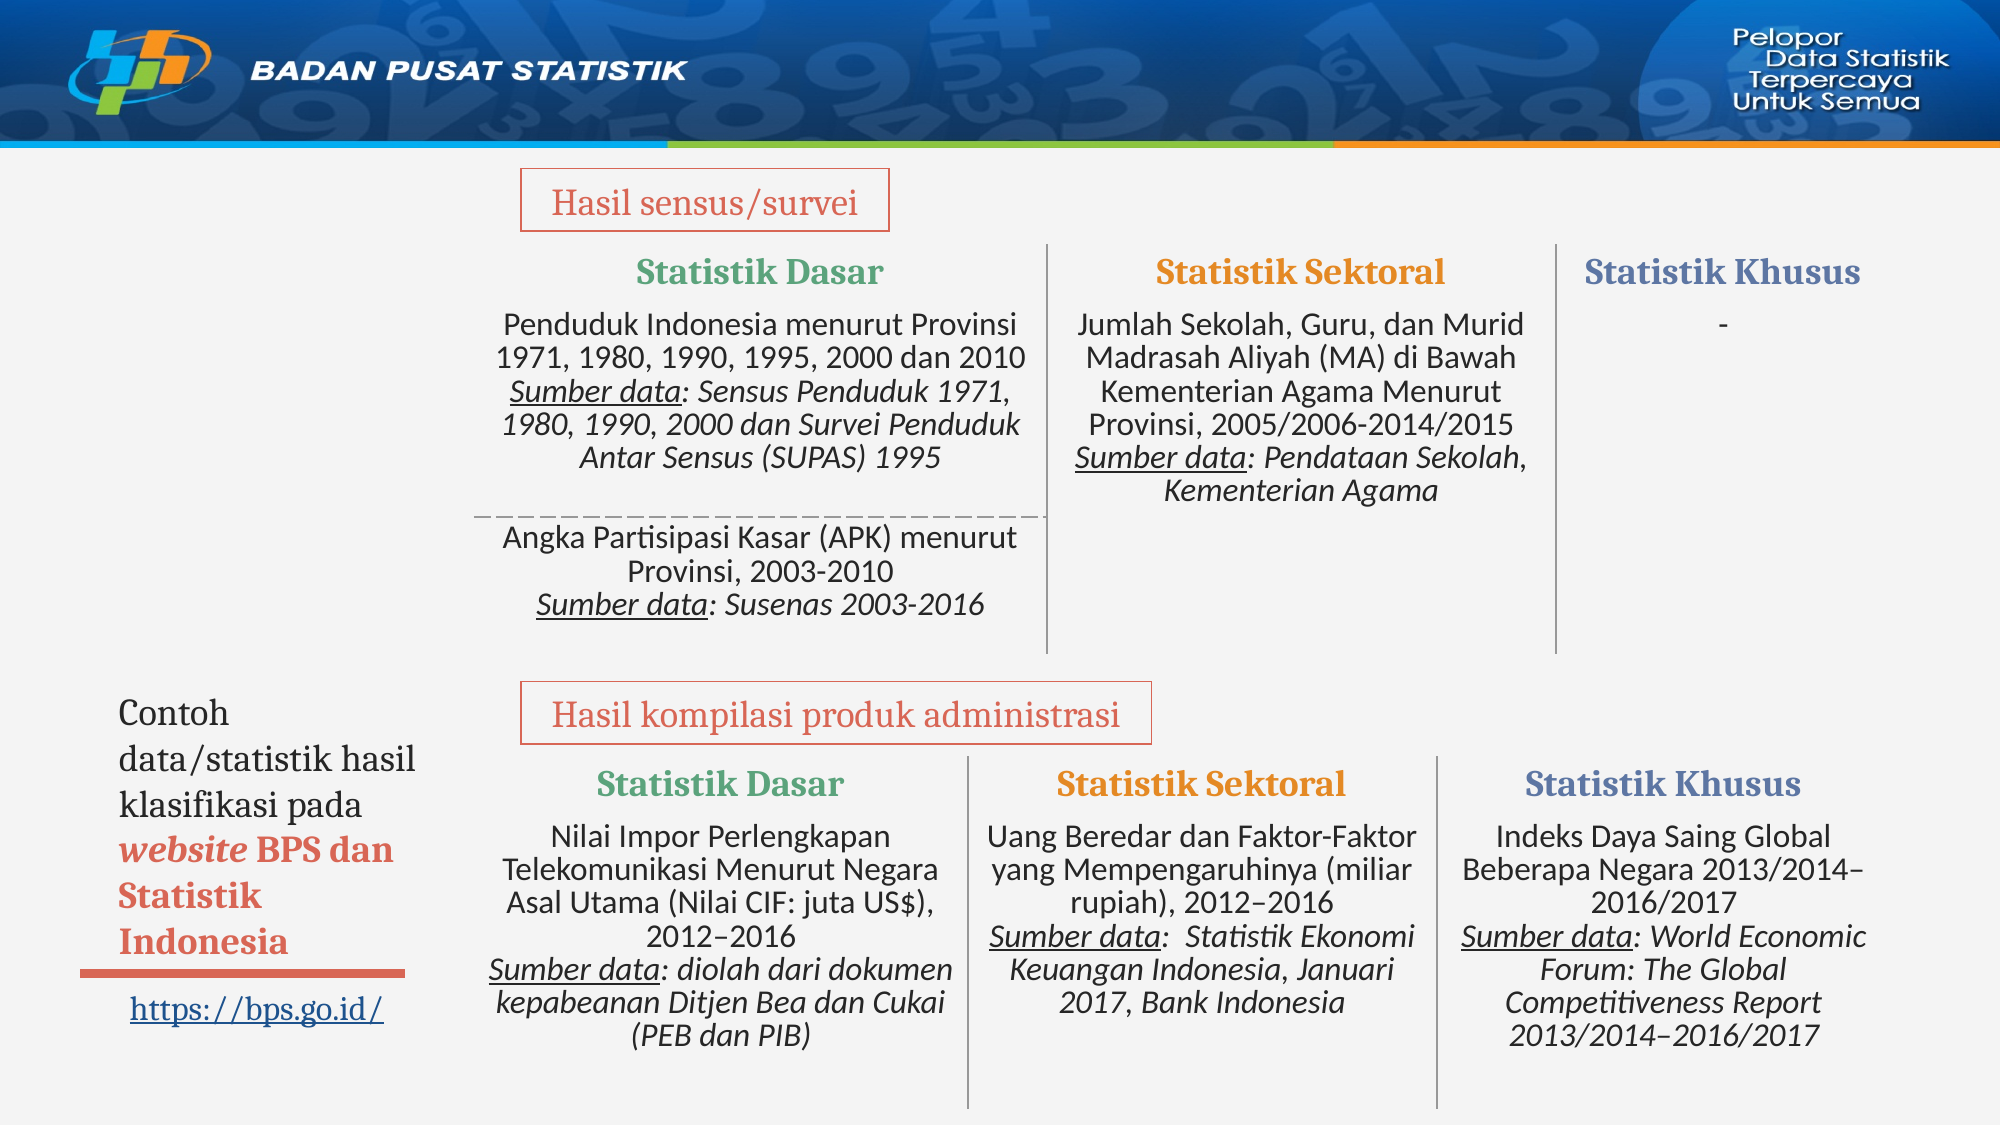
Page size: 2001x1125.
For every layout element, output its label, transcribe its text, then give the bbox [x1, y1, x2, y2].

table_cell Nilai Impor Perlengkapan Telekomunikasi Menurut Negara Asal Utama (Nilai CIF: juta US$), 2012–2016 Sumber data: diolah dari dokumen kepabeanan Ditjen Bea dan Cukai (PEB dan PIB) [474, 816, 967, 1109]
table_cell Jumlah Sekolah, Guru, dan Murid Madrasah Aliyah (MA) di Bawah Kementerian Agama Menurut Provinsi, 2005/2006-2014/2015 Sumber data: Pendataan Sekolah, Kementerian Agama [1048, 304, 1555, 654]
table_header Statistik Sektoral [969, 756, 1436, 816]
table_header Statistik Khusus [1557, 244, 1891, 304]
table_cell Uang Beredar dan Faktor-Faktor yang Mempengaruhinya (miliar rupiah), 2012–2016 Sumber data: Statistik Ekonomi Keuangan Indonesia, Januari 2017, Bank Indonesia [969, 816, 1436, 1109]
table_cell Angka Partisipasi Kasar (APK) menurut Provinsi, 2003-2010 Sumber data: Susenas 2003-2016 [474, 517, 1046, 654]
table_header Statistik Khusus [1438, 756, 1891, 816]
text_box Contoh data/statistik hasil klasifikasi pada website BPS dan Statistik Indonesia [102, 678, 438, 971]
picture [0, 0, 2000, 148]
table_header Statistik Dasar [474, 244, 1046, 304]
text_box Hasil kompilasi produk administrasi [521, 681, 1152, 744]
text_box Hasil sensus/survei [521, 168, 889, 232]
text_box https://bps.go.id/ [114, 978, 407, 1035]
table_cell Indeks Daya Saing Global Beberapa Negara 2013/2014–2016/2017 Sumber data: World Economic Forum: The Global Competitiveness Report 2013/2014–2016/2017 [1438, 816, 1891, 1109]
table_cell Penduduk Indonesia menurut Provinsi 1971, 1980, 1990, 1995, 2000 dan 2010 Sumber data: Sensus Penduduk 1971, 1980, 1990, 2000 dan Survei Penduduk Antar Sensus (SUPAS) 1995 [474, 304, 1046, 517]
table_header Statistik Dasar [474, 756, 967, 816]
table_cell - [1557, 304, 1891, 654]
table_header Statistik Sektoral [1048, 244, 1555, 304]
